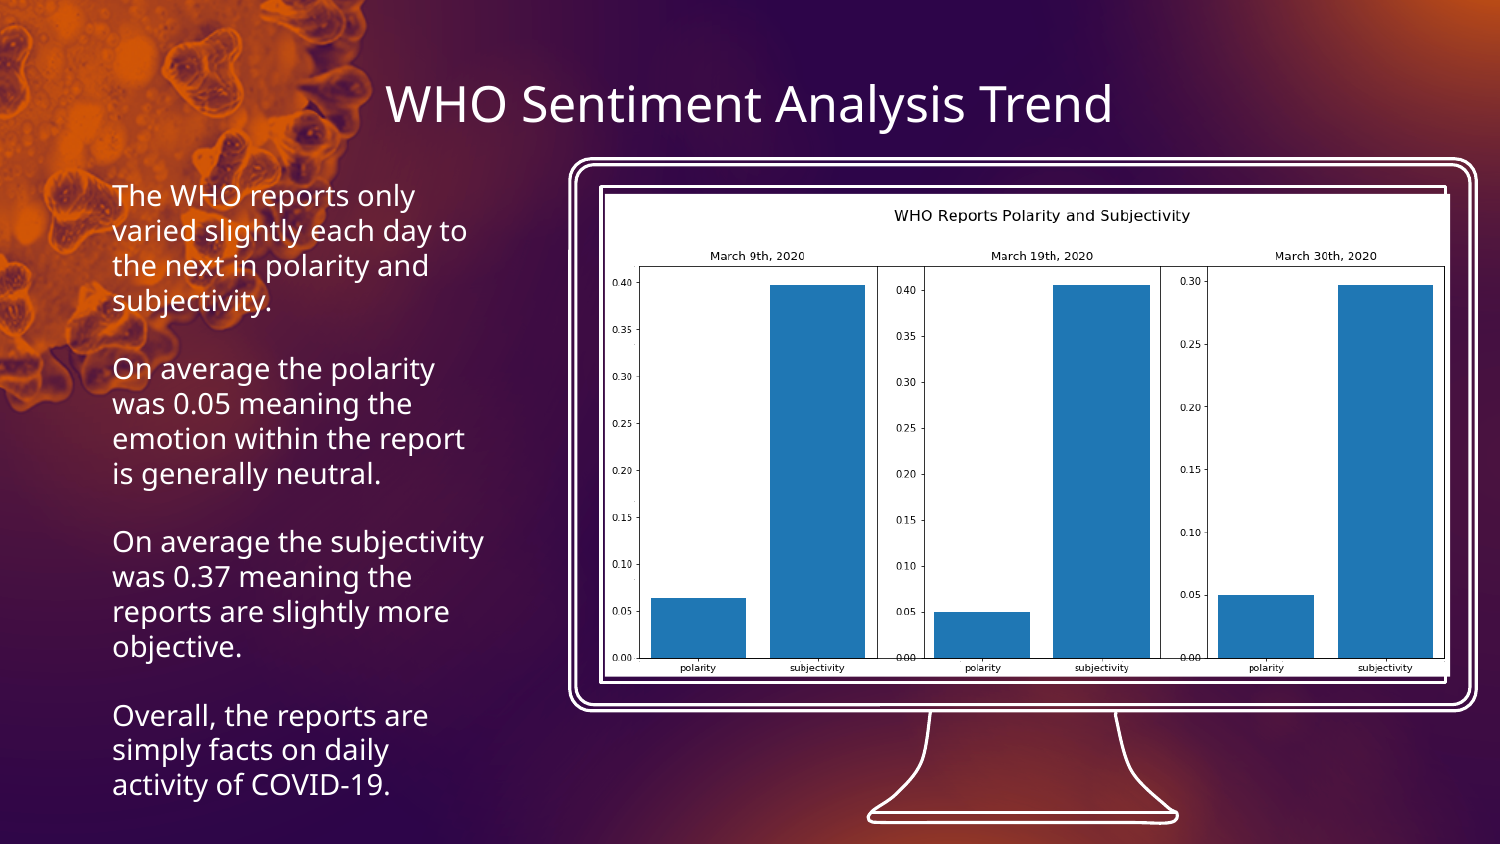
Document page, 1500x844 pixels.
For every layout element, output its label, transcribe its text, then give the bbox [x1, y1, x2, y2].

subtitle The WHO reports only varied slightly each day to the next in polarity and subjectivity. On average the polarity was 0.05 meaning the emotion within the report is generally neutral. On average the subjectivity was 0.37 meaning the reports are slightly more objective. Overall, the reports are simply facts on daily activity of COVID-19. [97, 203, 507, 761]
picture [0, 0, 1500, 844]
title WHO Sentiment Analysis Trend [154, 57, 1346, 143]
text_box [569, 158, 1477, 824]
